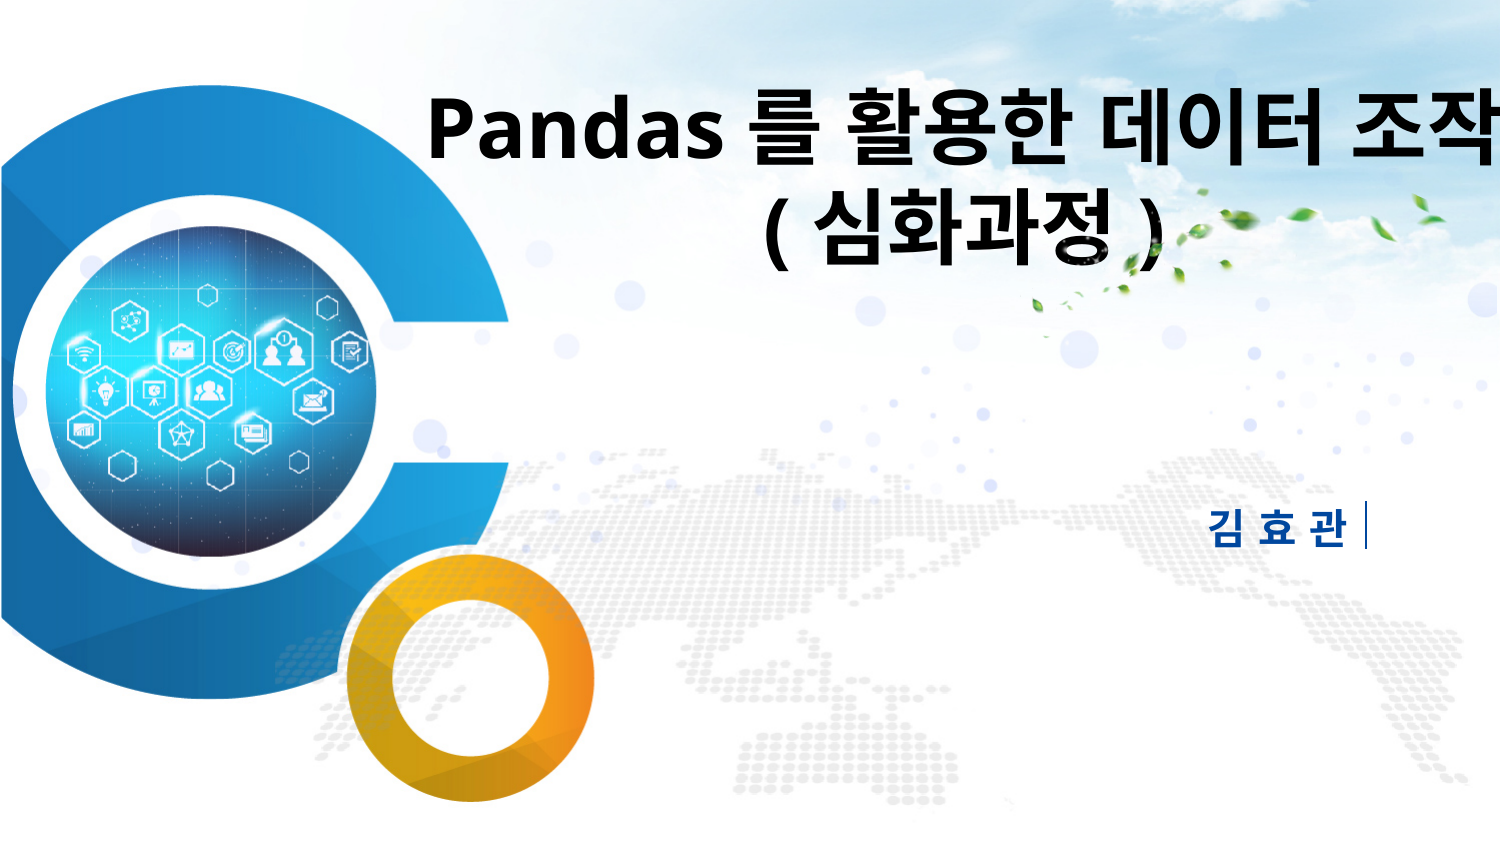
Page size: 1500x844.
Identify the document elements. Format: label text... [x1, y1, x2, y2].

picture [0, 0, 1500, 844]
text_box Pandas를 활용한 데이터 조작 (심화과정) [409, 67, 1500, 283]
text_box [1186, 494, 1369, 562]
